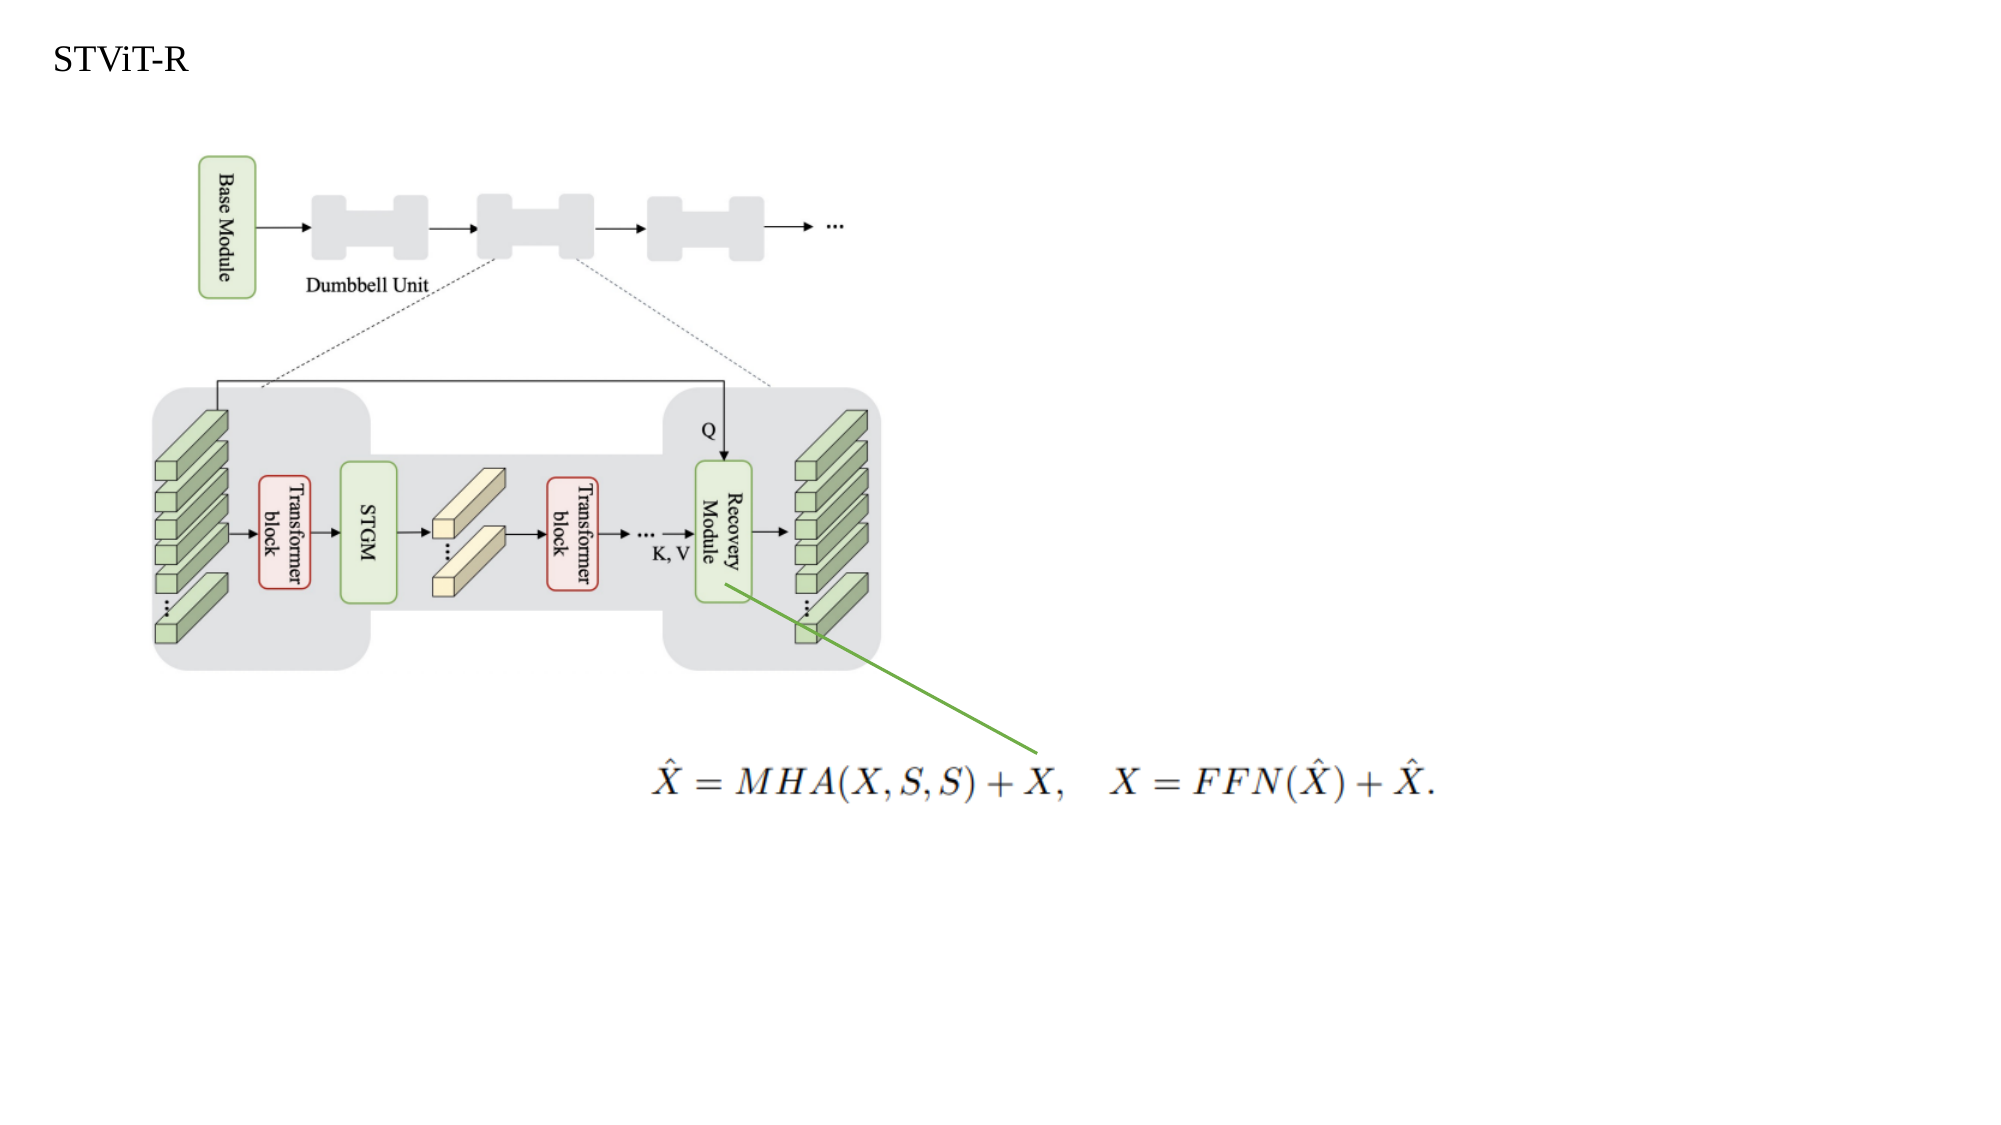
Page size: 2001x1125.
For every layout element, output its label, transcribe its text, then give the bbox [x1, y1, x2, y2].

text_box STViT-R [38, 26, 1219, 87]
picture [628, 753, 1446, 810]
picture [126, 112, 940, 689]
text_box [724, 583, 1038, 754]
